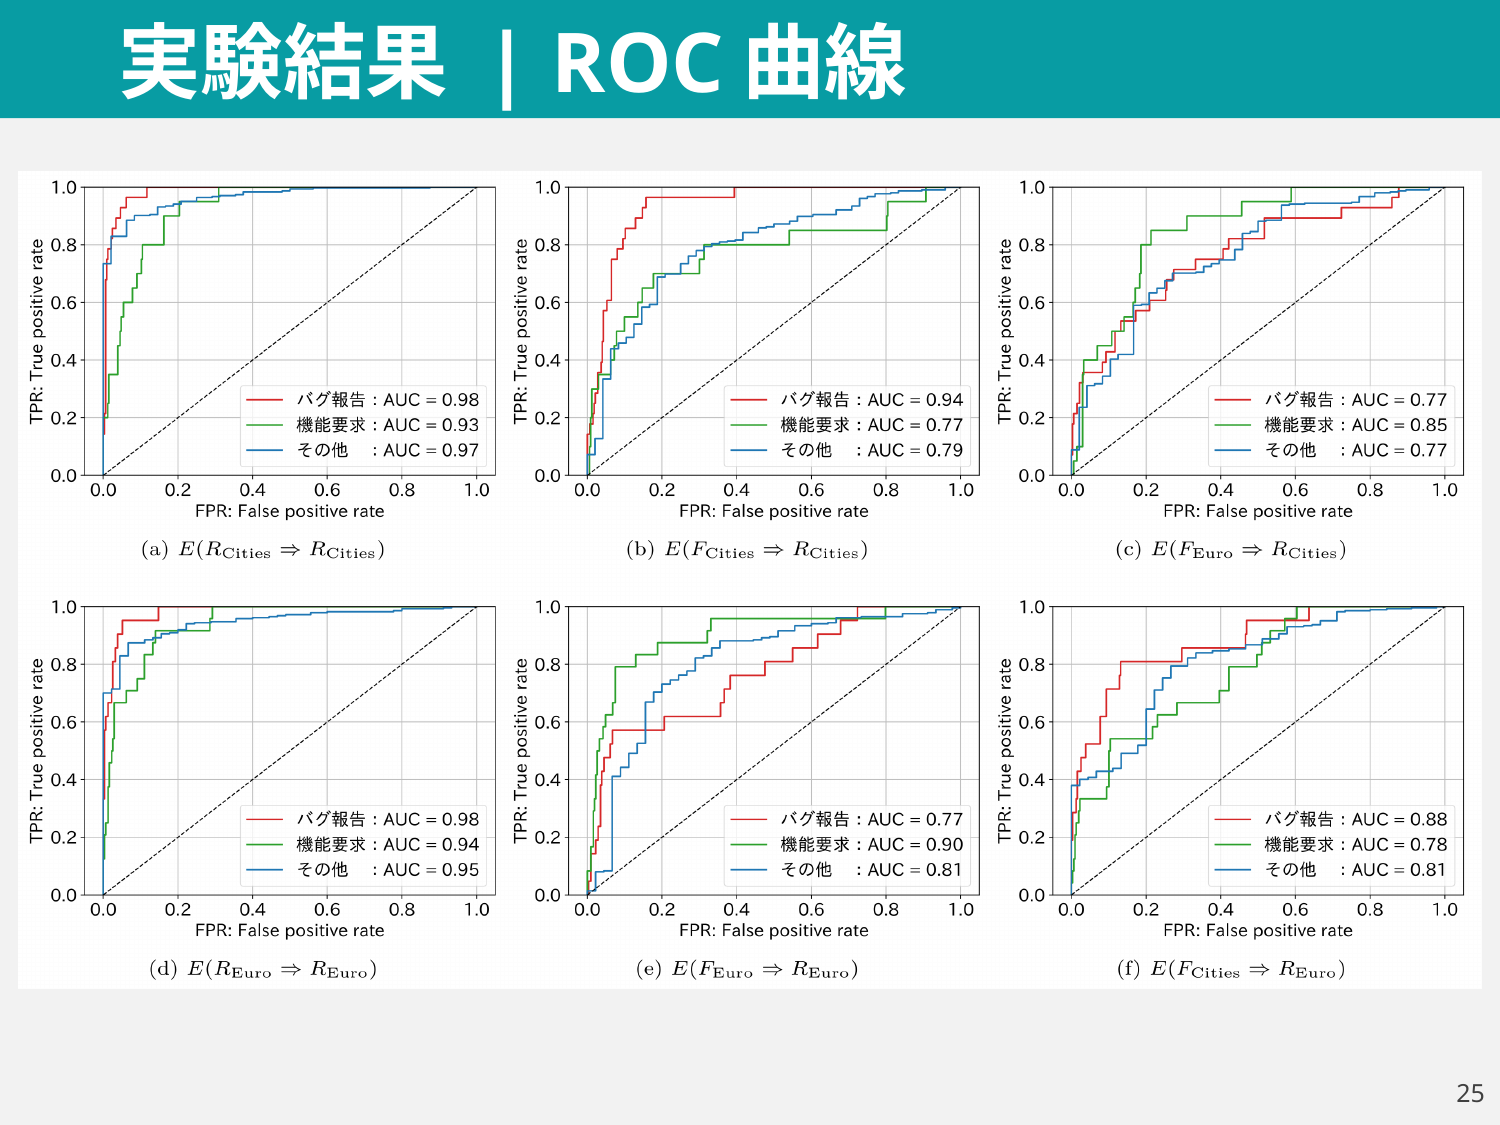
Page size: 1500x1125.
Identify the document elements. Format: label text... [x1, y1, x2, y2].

slide_number 24 [1162, 1064, 1500, 1125]
title 実験結果 | ROC曲線 [103, 13, 1397, 119]
picture [18, 171, 1482, 989]
